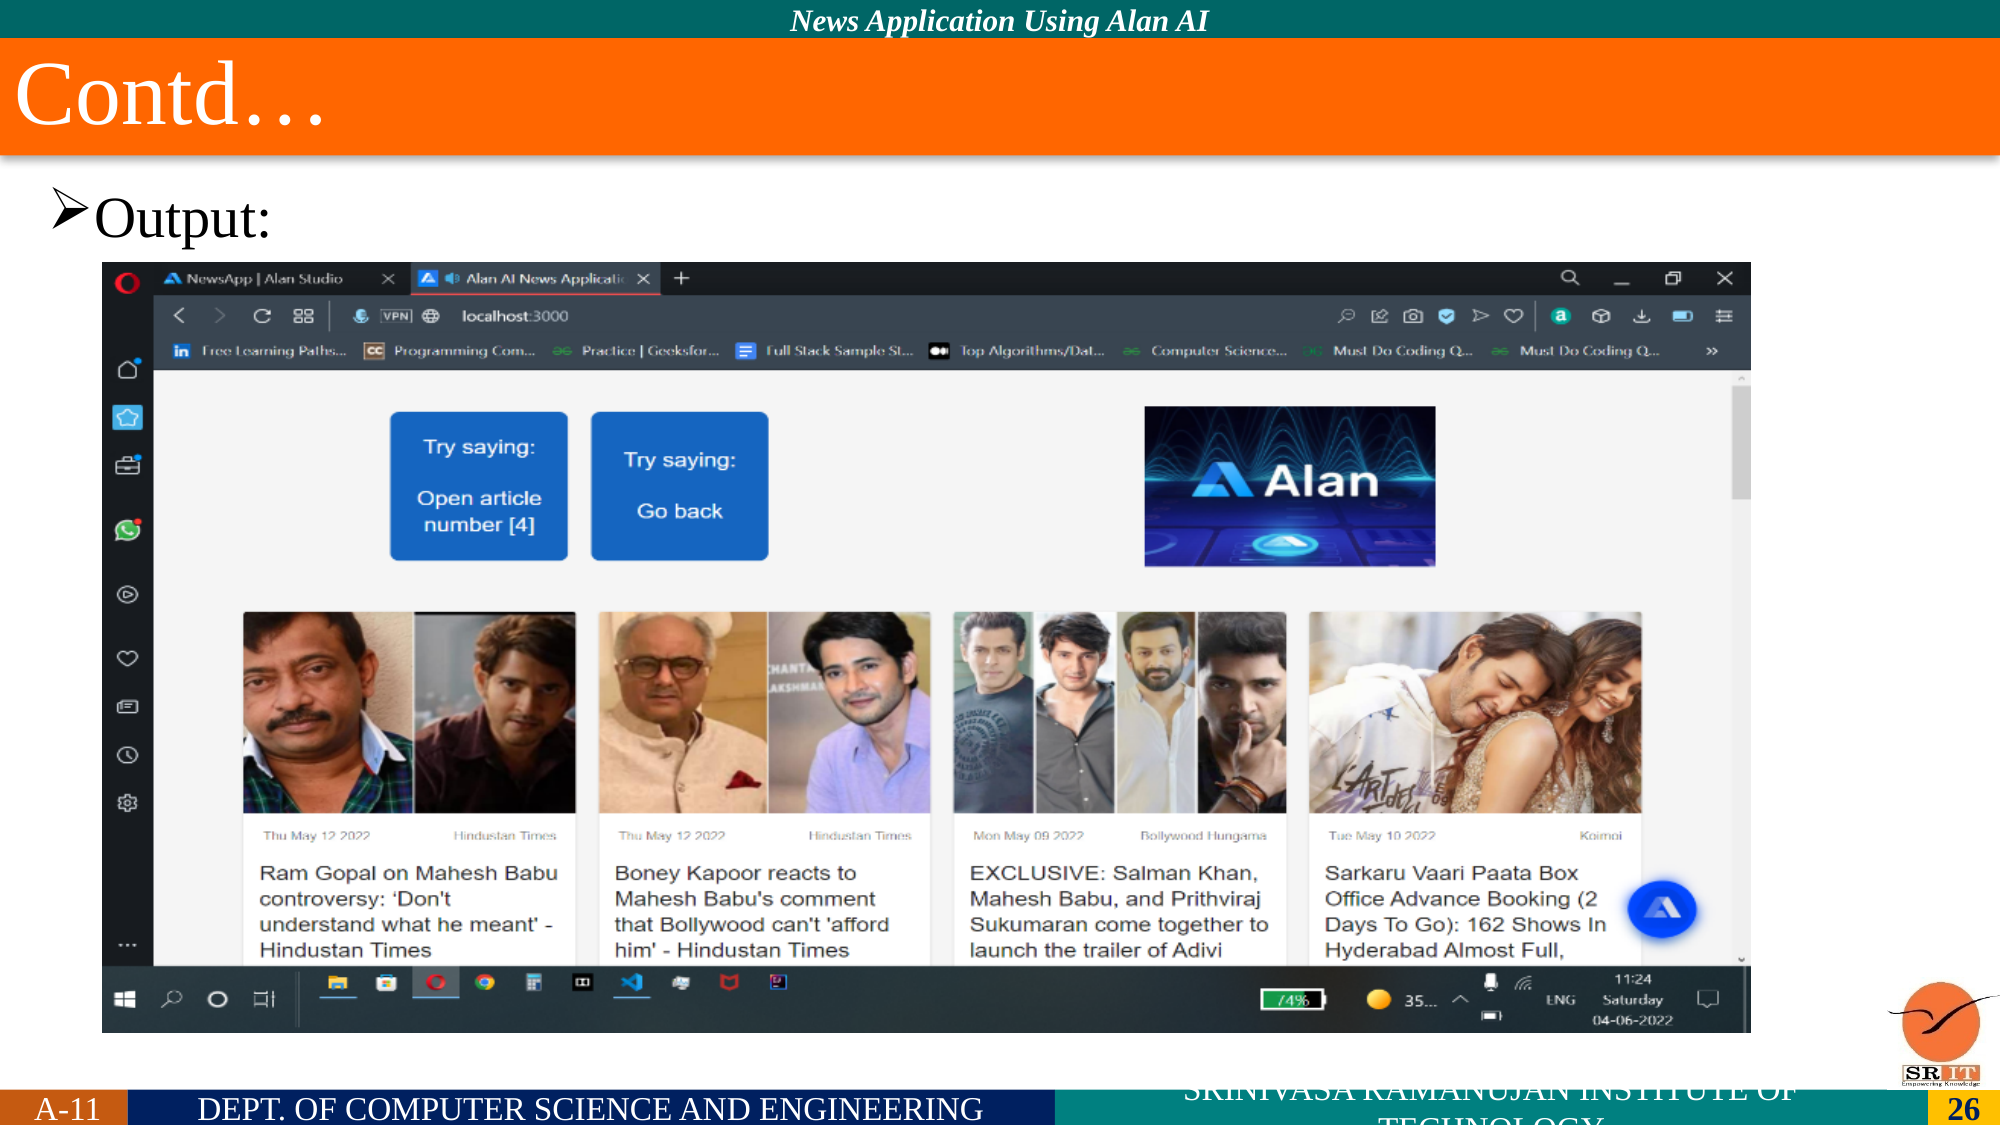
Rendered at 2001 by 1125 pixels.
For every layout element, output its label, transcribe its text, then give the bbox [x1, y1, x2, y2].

picture [102, 262, 1751, 1033]
picture [1887, 977, 2000, 1090]
title Contd… [0, 38, 2000, 156]
text_box Output: [32, 179, 1965, 1065]
